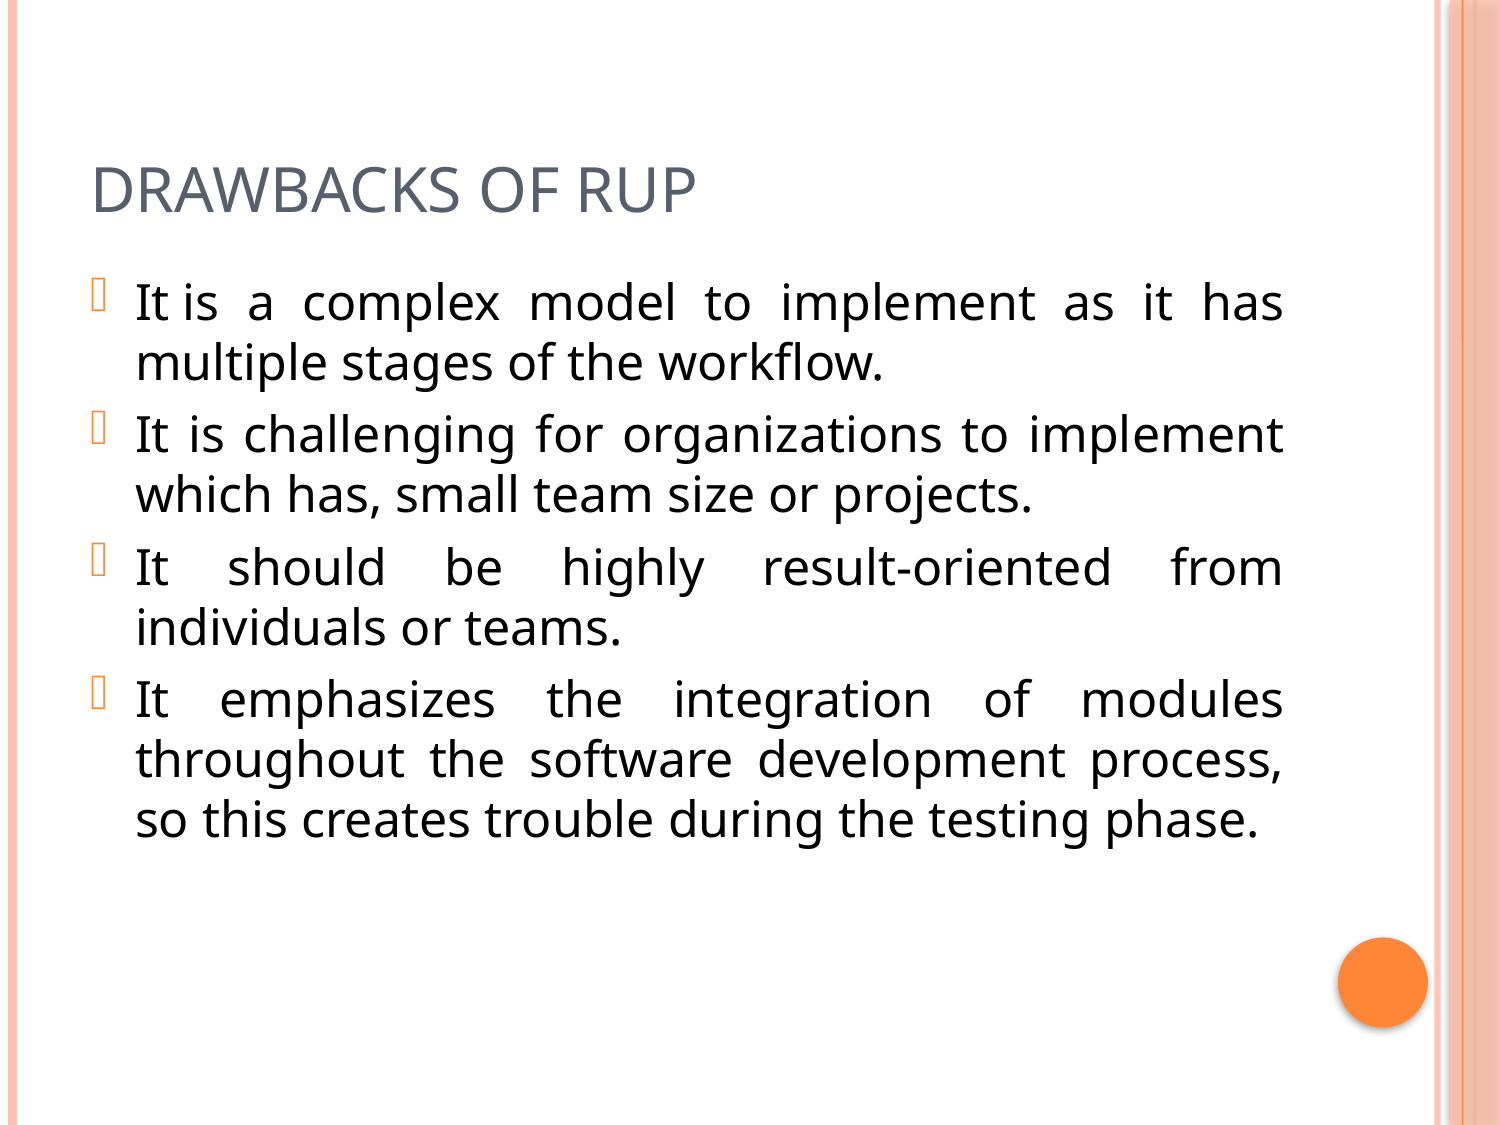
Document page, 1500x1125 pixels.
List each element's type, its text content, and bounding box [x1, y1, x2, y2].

list It is a complex model to implement as it has multiple stages of the workflow. It is challenging for organizations to implement which has, small team size or projects. It should be highly result-oriented from individuals or teams. It emphasizes the integration of modules throughout the software development process, so this creates trouble during the testing phase. [75, 262, 1300, 1062]
title Drawbacks of rup [75, 45, 1300, 233]
